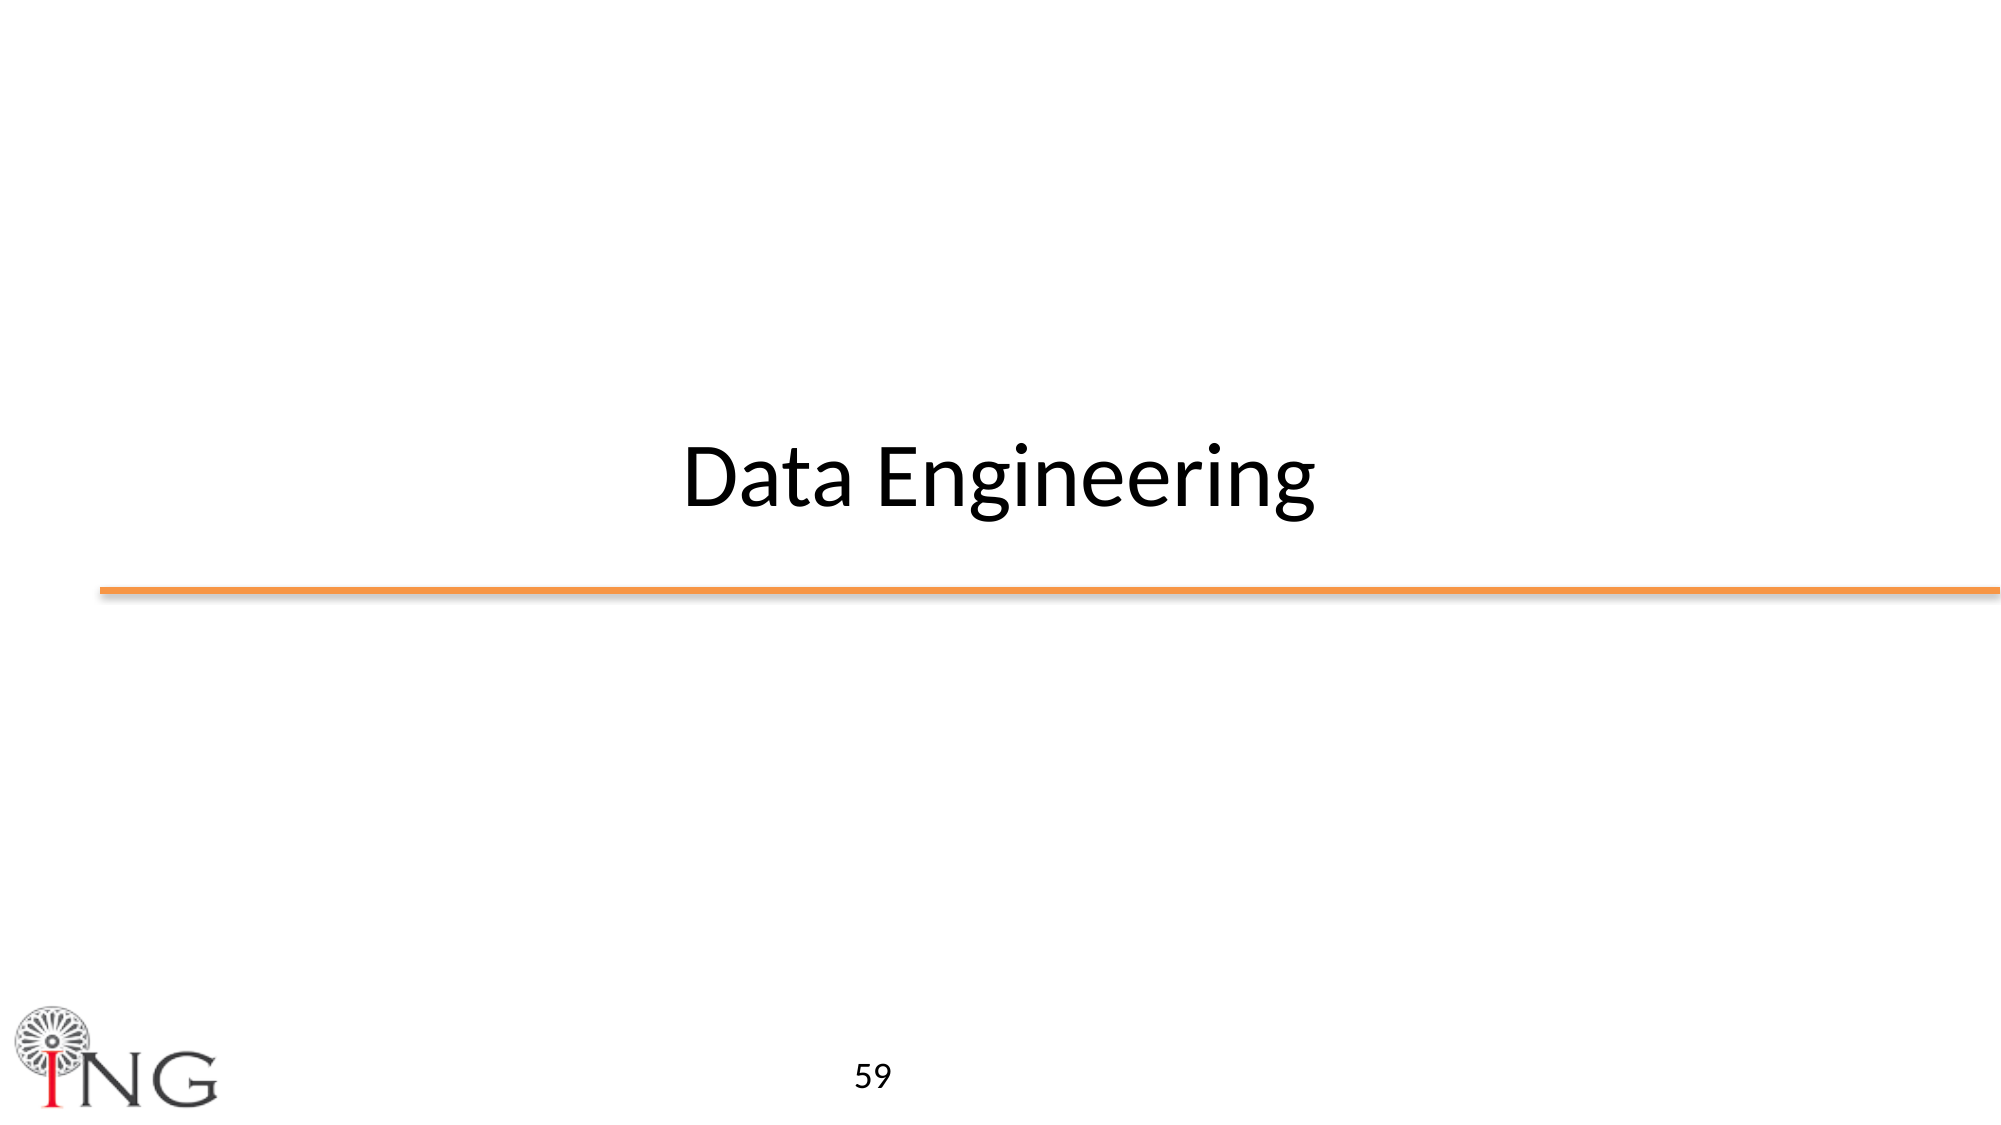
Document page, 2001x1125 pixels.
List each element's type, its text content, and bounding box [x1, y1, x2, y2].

picture [0, 987, 244, 1125]
slide_number 59 [839, 1043, 1900, 1104]
title Data Engineering [150, 349, 1850, 591]
